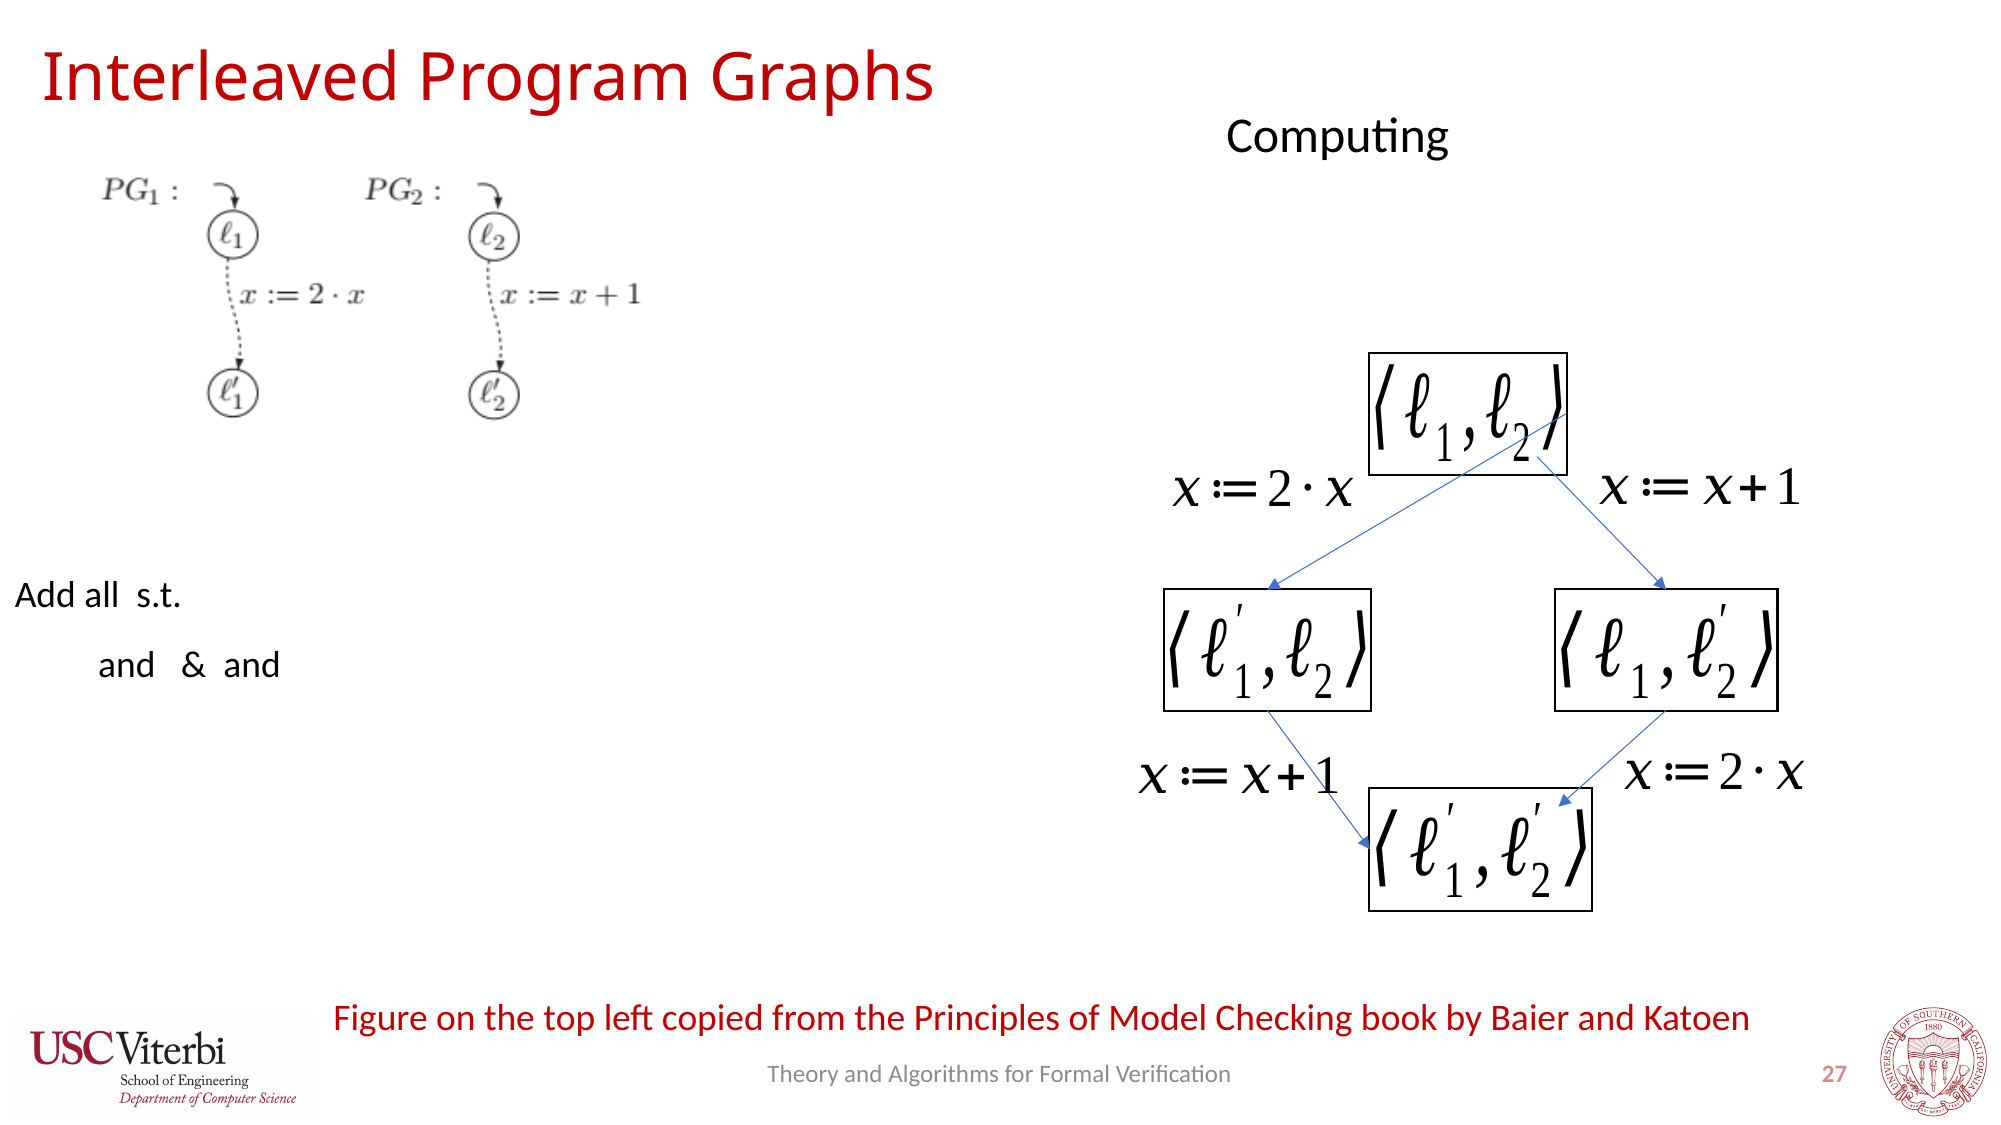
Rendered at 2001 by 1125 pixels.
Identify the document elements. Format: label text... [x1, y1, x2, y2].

picture [1879, 1002, 1988, 1119]
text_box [1536, 456, 1667, 590]
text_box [1558, 710, 1667, 807]
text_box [1267, 710, 1403, 807]
title Interleaved Program Graphs [27, 18, 1819, 141]
picture [12, 1014, 316, 1119]
text_box Figure on the top left copied from the Principles of Model Checking book by Baier and Katoen [318, 985, 1768, 1046]
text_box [1267, 456, 1399, 590]
footer Theory and Algorithms for Formal Verification [662, 1042, 1338, 1103]
slide_number 27 [1684, 1042, 1863, 1103]
picture [57, 123, 706, 445]
